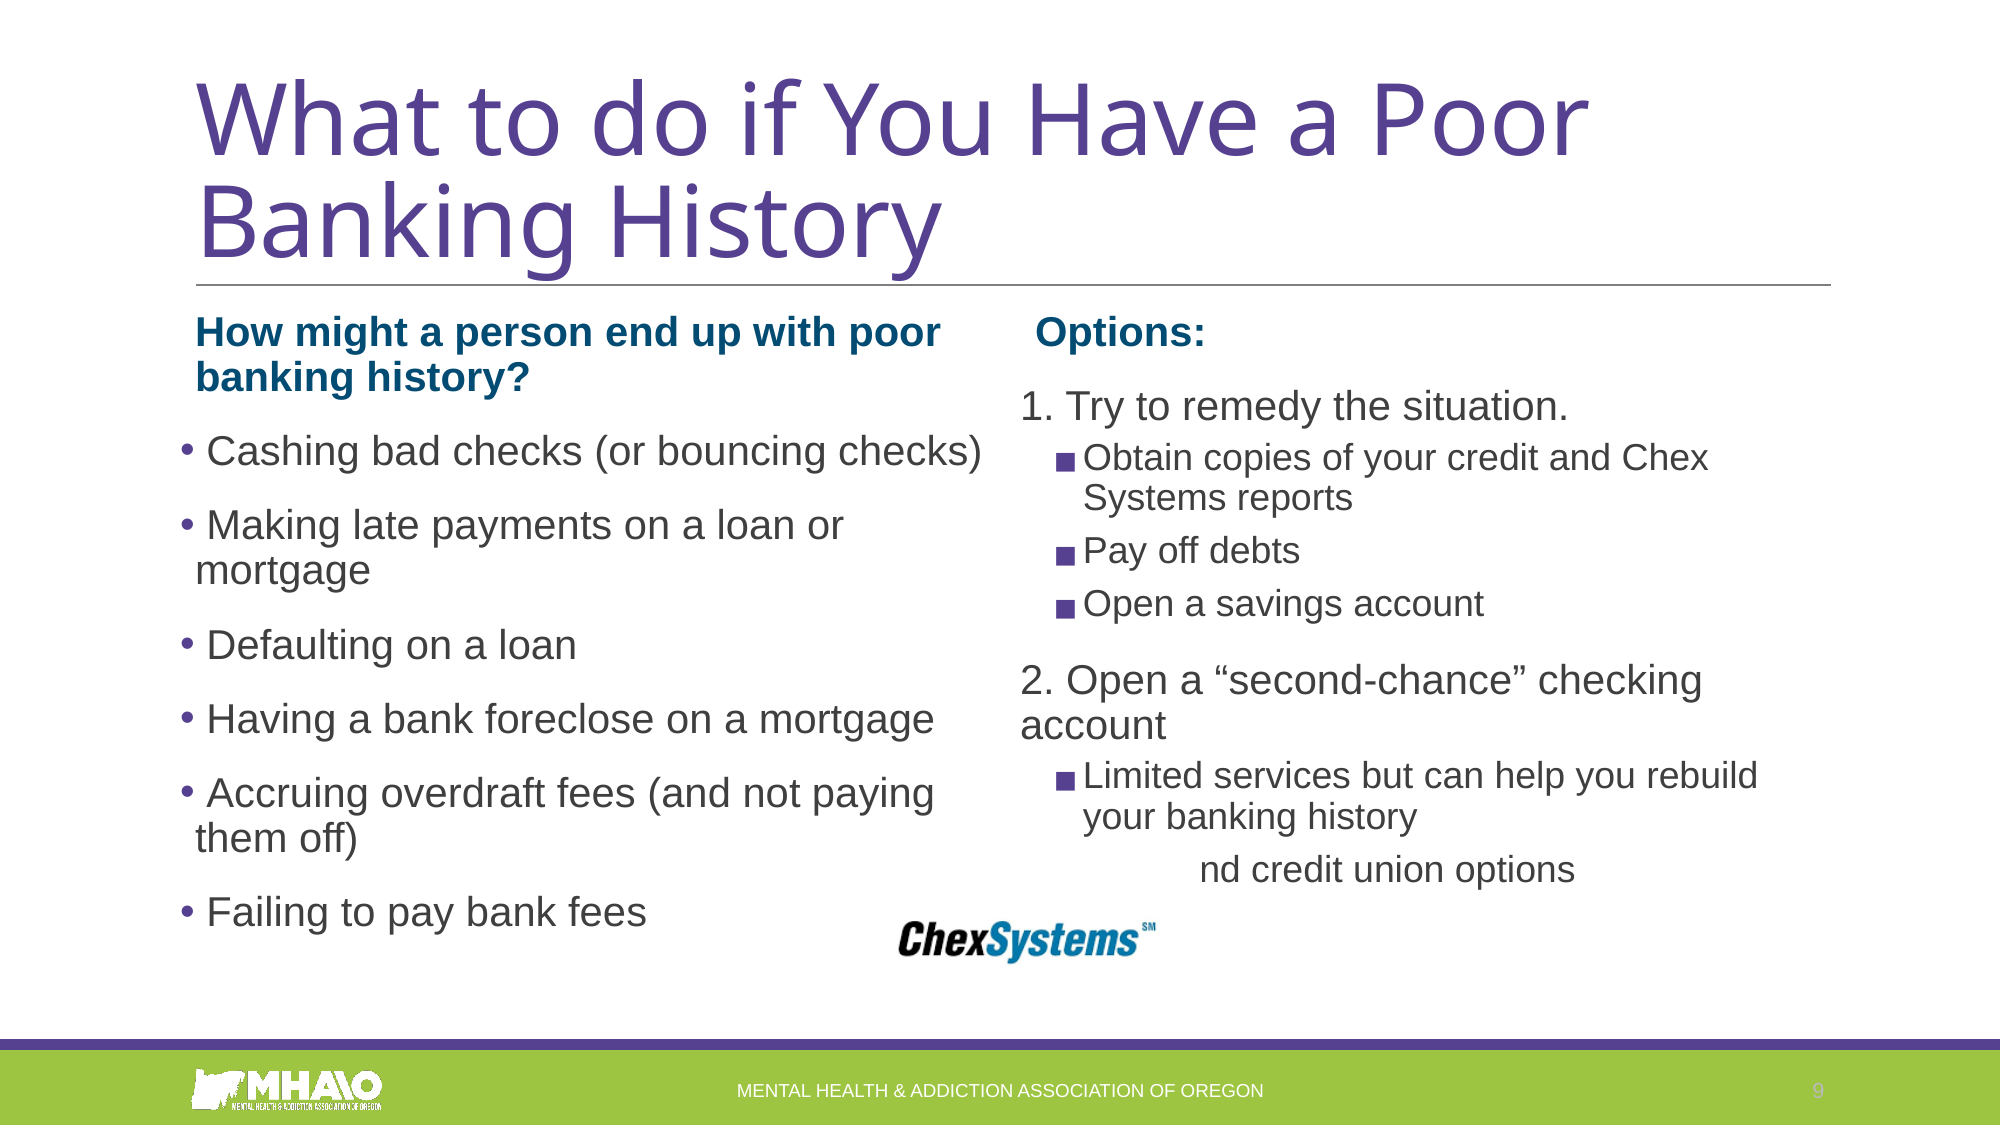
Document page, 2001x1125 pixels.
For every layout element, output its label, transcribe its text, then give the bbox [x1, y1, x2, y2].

slide_number ‹#› [1624, 1059, 1840, 1120]
list Options: 1. Try to remedy the situation. Obtain copies of your credit and Chex Systems reports Pay off debts Open a savings account 2. Open a “second-chance” checking account Limited services but can help you rebuild your banking history Bank and credit union options [1020, 302, 1830, 963]
picture [189, 1066, 383, 1112]
picture [838, 845, 1202, 1036]
list How might a person end up with poor banking history? Cashing bad checks (or bouncing checks) Making late payments on a loan or mortgage Defaulting on a loan Having a bank foreclose on a mortgage Accruing overdraft fees (and not paying them off) Failing to pay bank fees [180, 302, 990, 963]
title What to do if You Have a Poor Banking History [180, 47, 1830, 285]
footer MENTAL HEALTH & ADDICTION ASSOCIATION OF OREGON [604, 1059, 1396, 1120]
